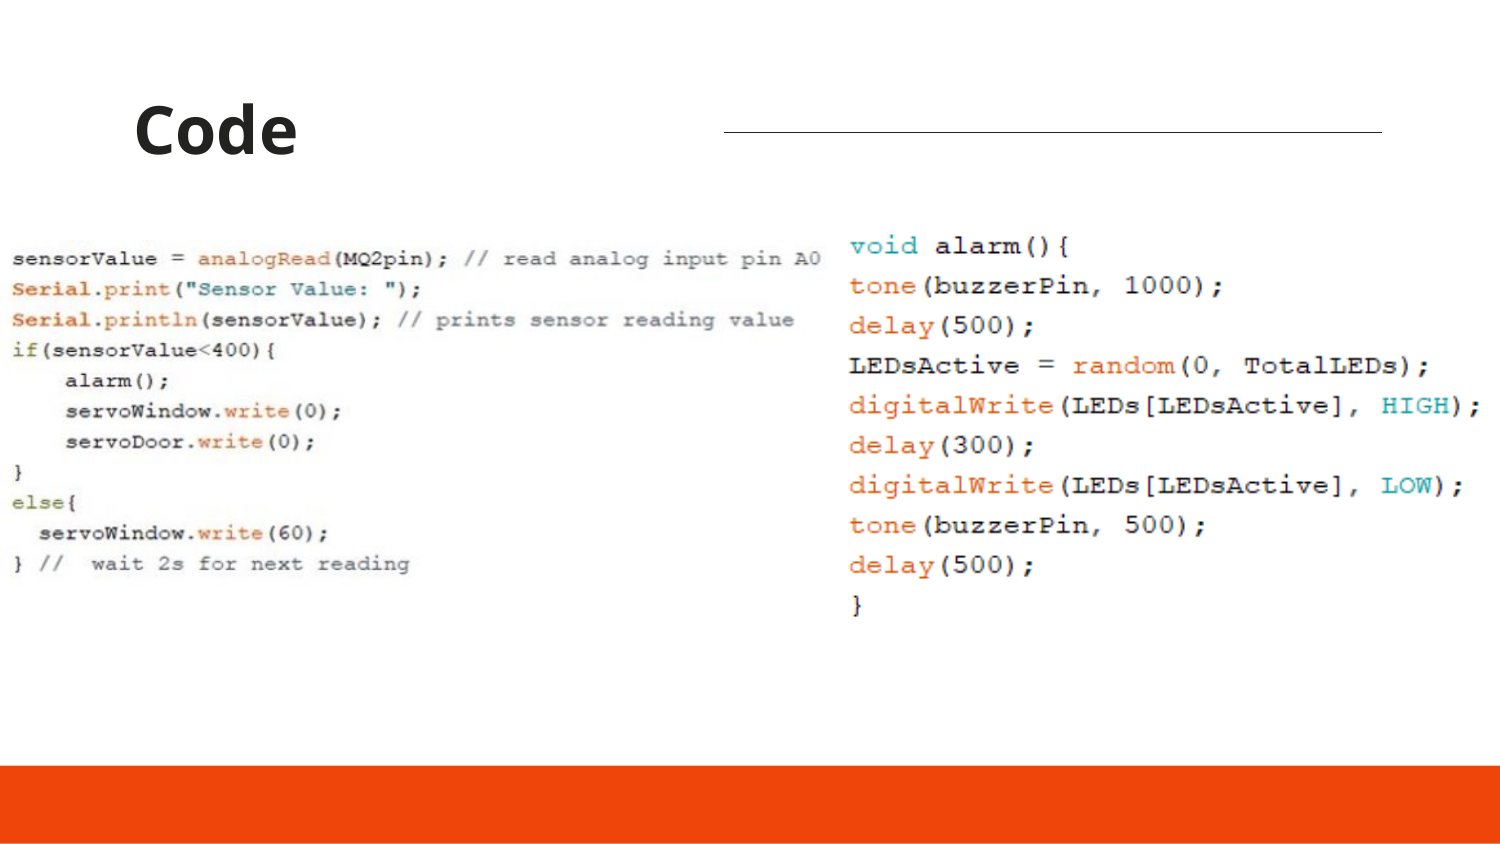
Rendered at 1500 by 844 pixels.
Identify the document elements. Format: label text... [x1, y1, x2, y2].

title Code [118, 72, 1382, 167]
picture [0, 210, 1500, 624]
